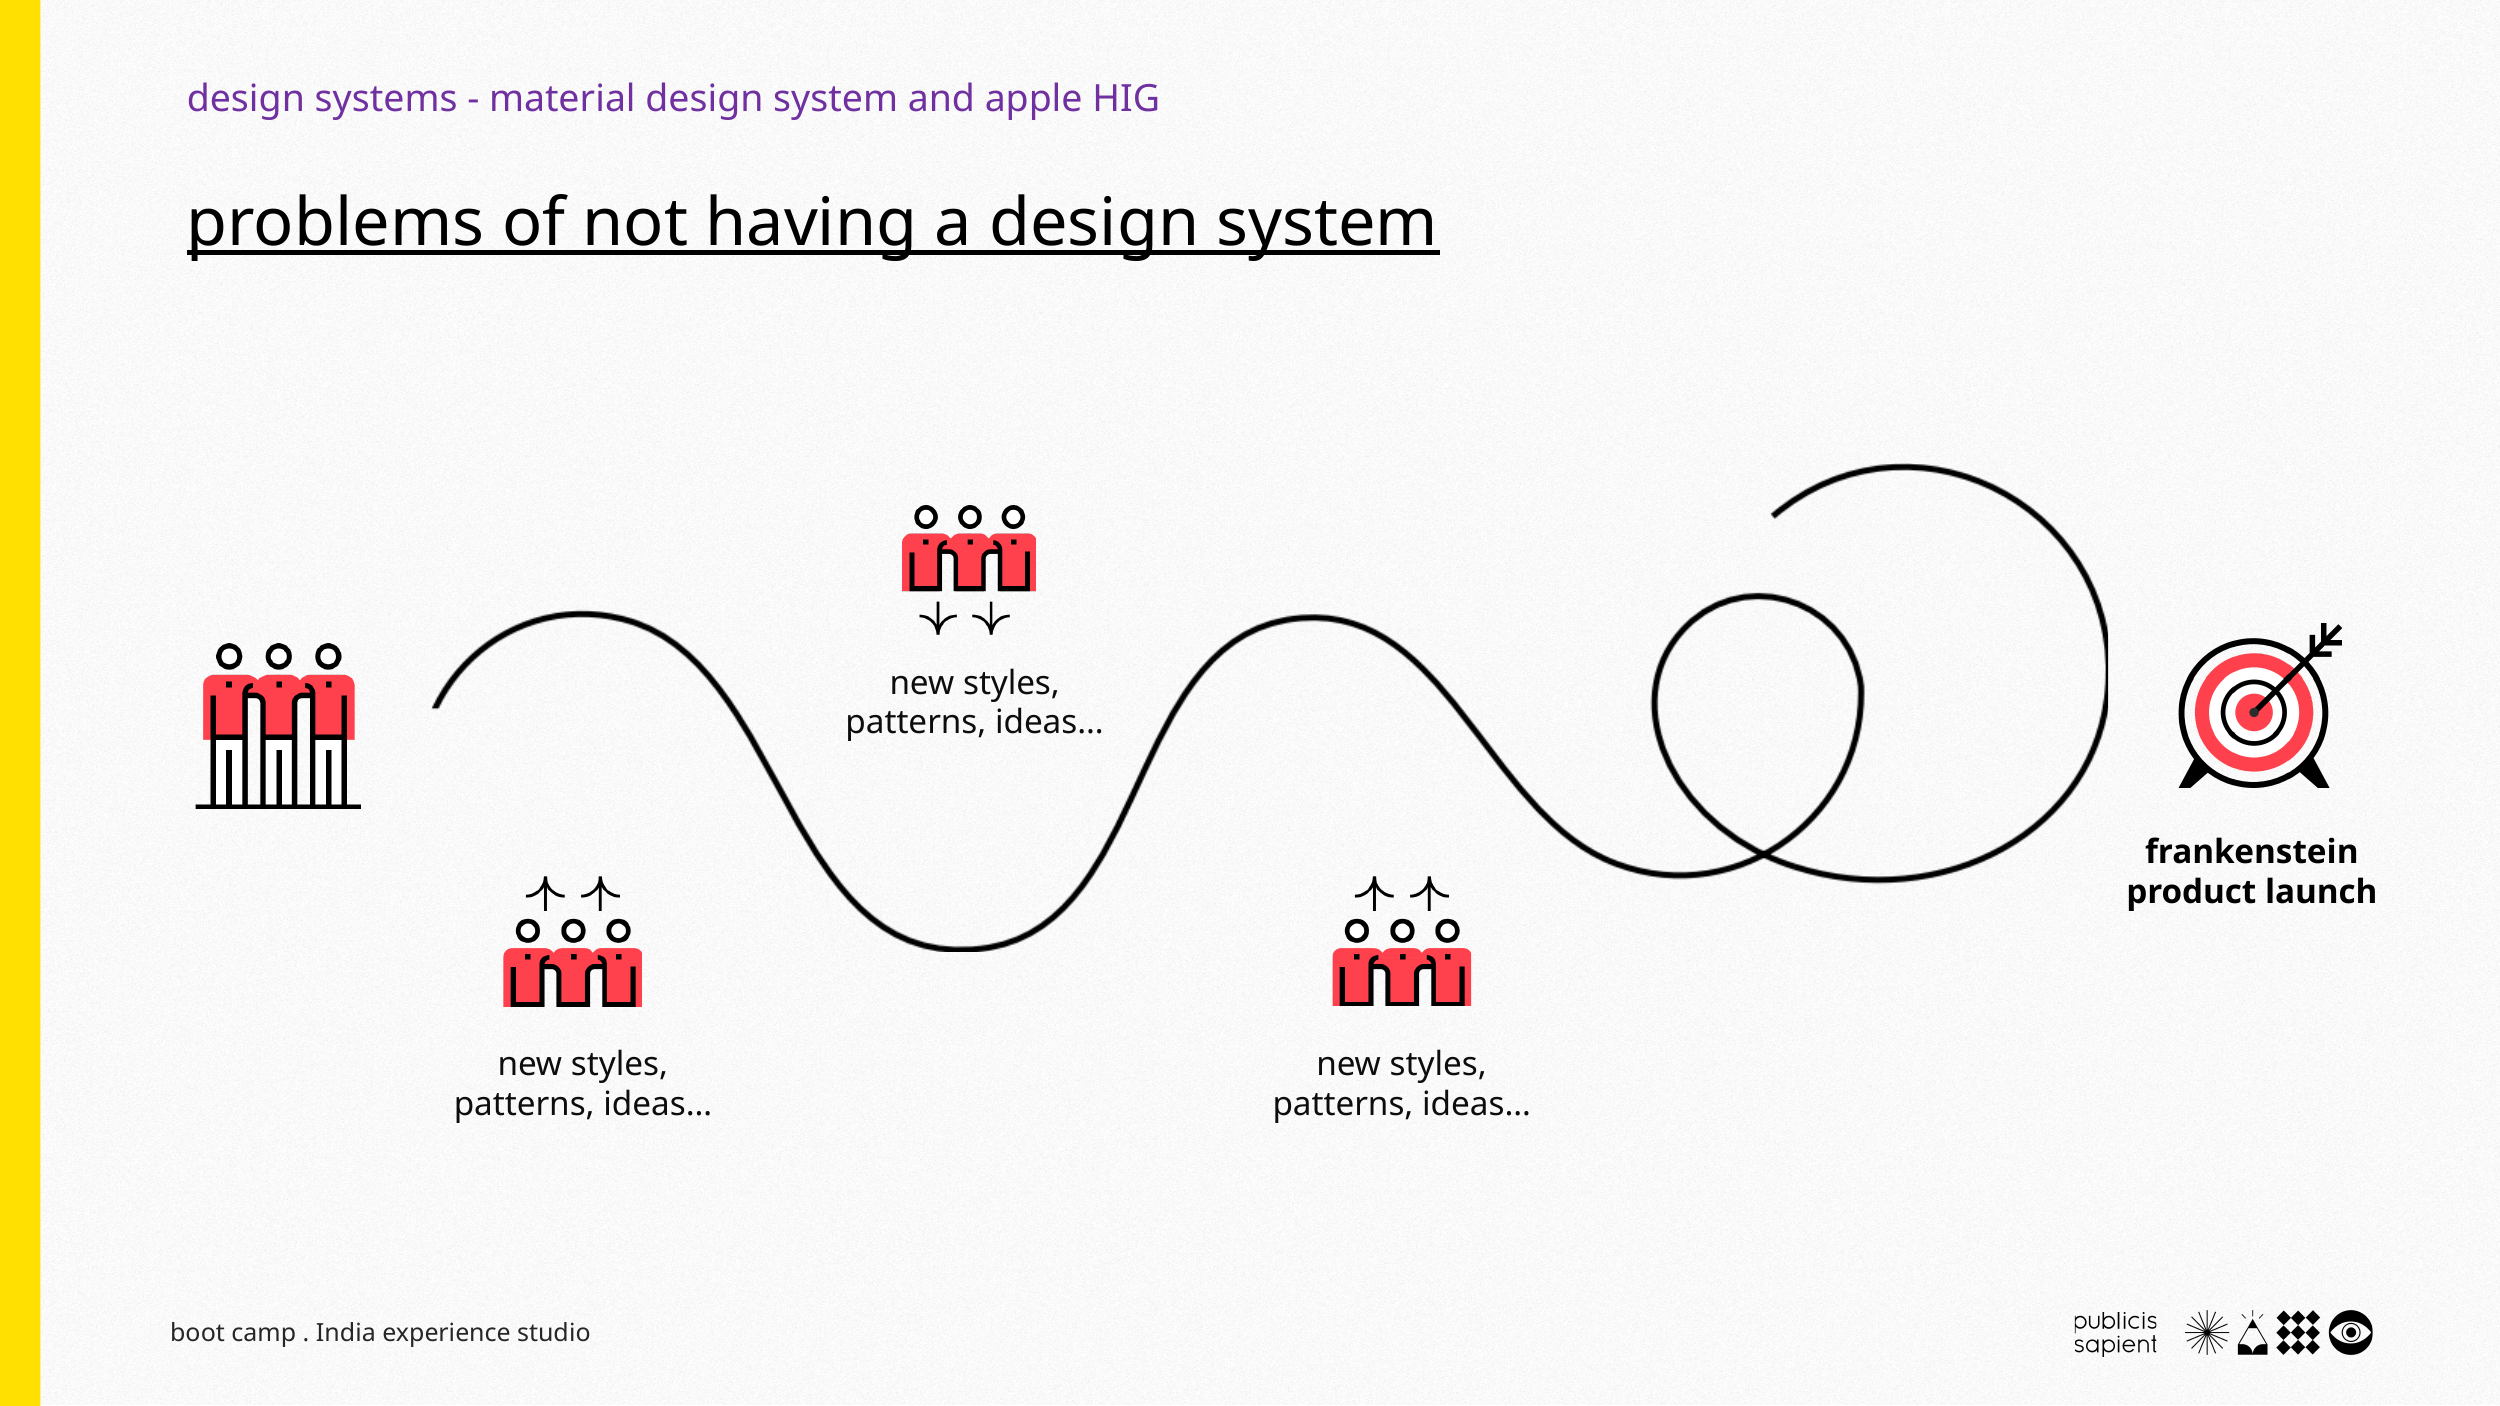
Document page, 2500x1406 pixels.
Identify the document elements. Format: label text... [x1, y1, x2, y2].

picture [195, 643, 361, 809]
text_box new styles, patterns, ideas… [431, 1033, 736, 1131]
text_box frankenstein product launch [2109, 823, 2466, 918]
picture [2178, 623, 2342, 788]
text_box problems of not having a design system [171, 180, 2328, 346]
text_box design systems - material design system and apple HIG [171, 71, 1311, 119]
text_box new styles, patterns, ideas… [1249, 1033, 1554, 1131]
picture [431, 463, 2109, 1007]
